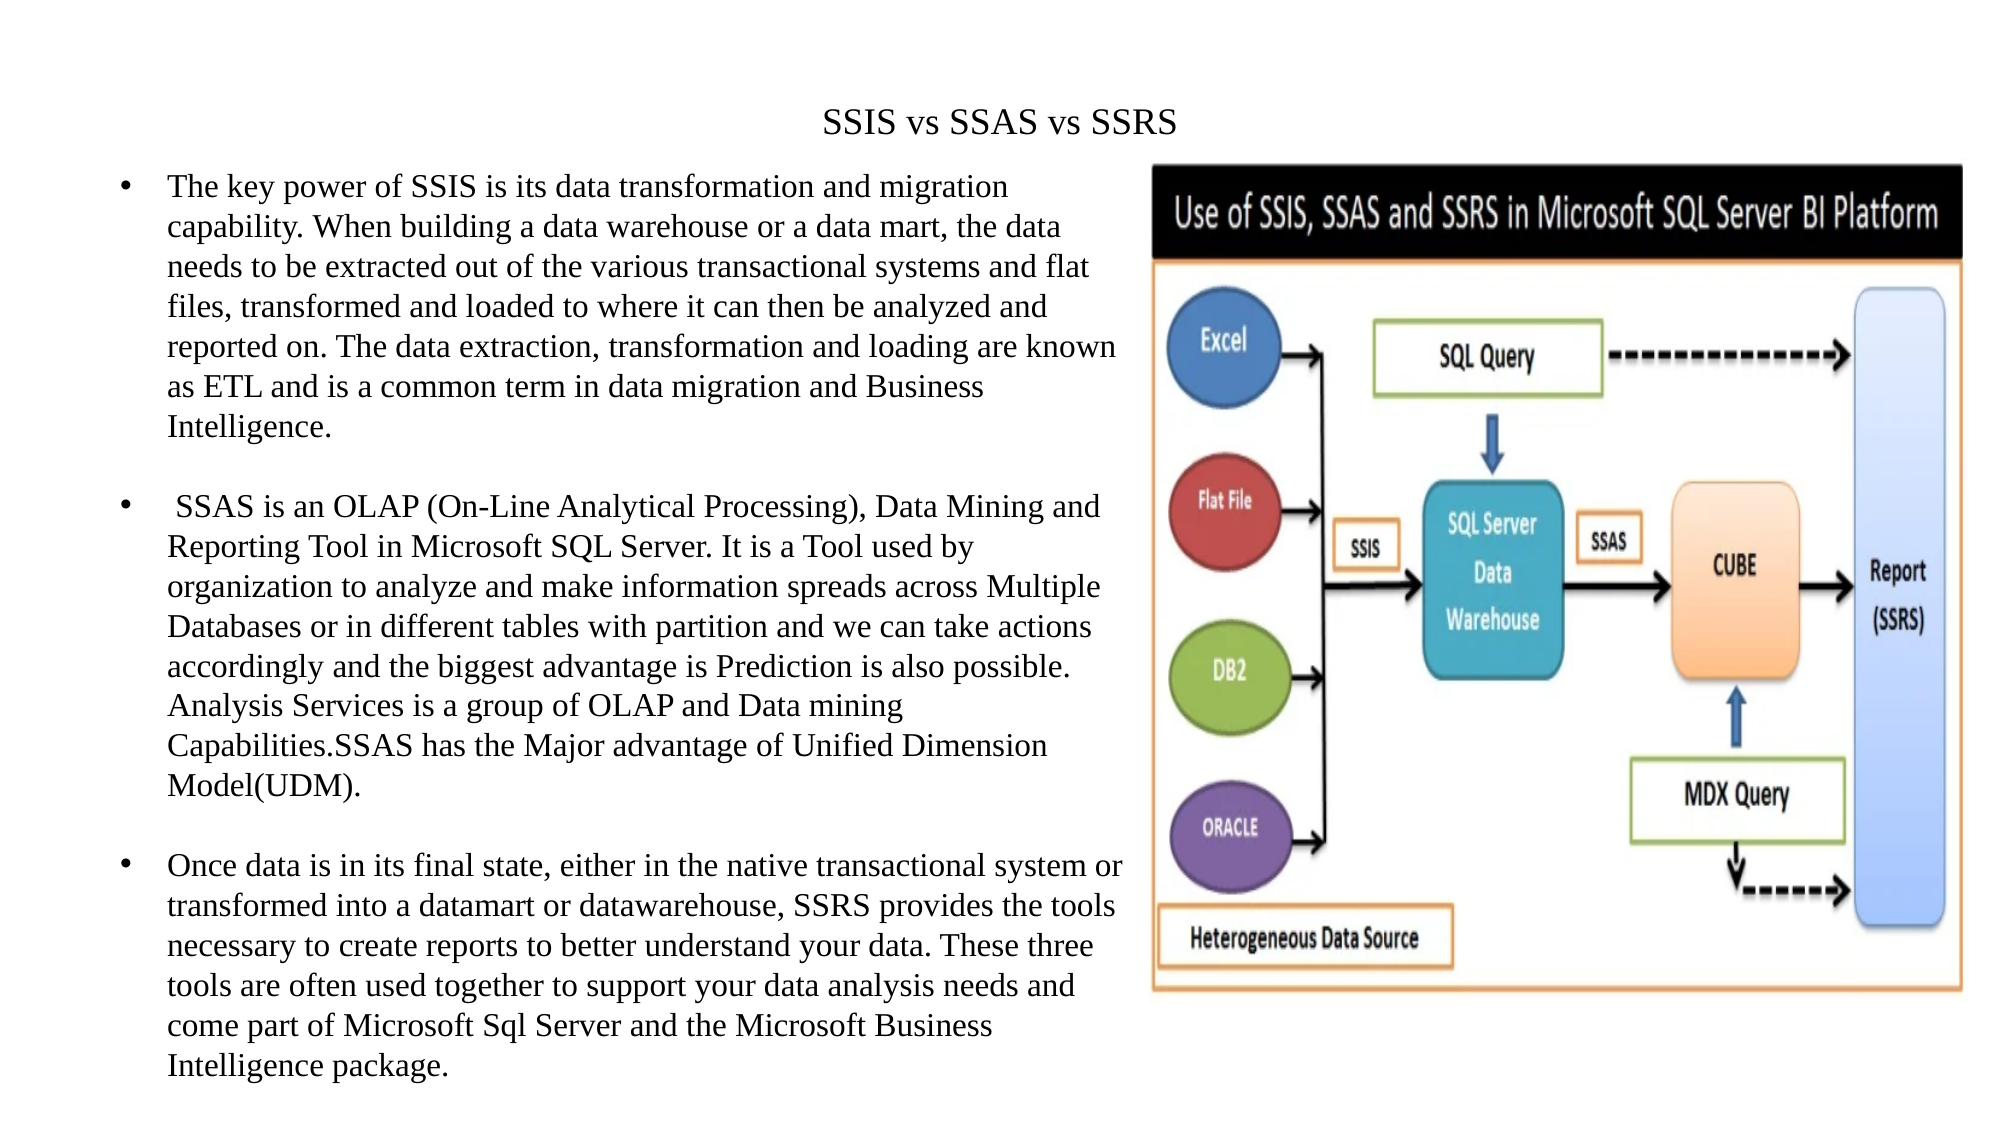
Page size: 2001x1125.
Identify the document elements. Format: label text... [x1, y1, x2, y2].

text_box The key power of SSIS is its data transformation and migration capability. When building a data warehouse or a data mart, the data needs to be extracted out of the various transactional systems and flat files, transformed and loaded to where it can then be analyzed and reported on. The data extraction, transformation and loading are known as ETL and is a common term in data migration and Business Intelligence. SSAS is an OLAP (On-Line Analytical Processing), Data Mining and Reporting Tool in Microsoft SQL Server. It is a Tool used by organization to analyze and make information spreads across Multiple Databases or in different tables with partition and we can take actions accordingly and the biggest advantage is Prediction is also possible. Analysis Services is a group of OLAP and Data mining Capabilities.SSAS has the Major advantage of Unified Dimension Model(UDM). Once data is in its final state, either in the native transactional system or transformed into a datamart or datawarehouse, SSRS provides the tools necessary to create reports to better understand your data. These three tools are often used together to support your data analysis needs and come part of Microsoft Sql Server and the Microsoft Business Intelligence package. [105, 157, 1150, 1091]
title SSIS vs SSAS vs SSRS [187, 66, 1813, 158]
picture [1149, 158, 1969, 1003]
